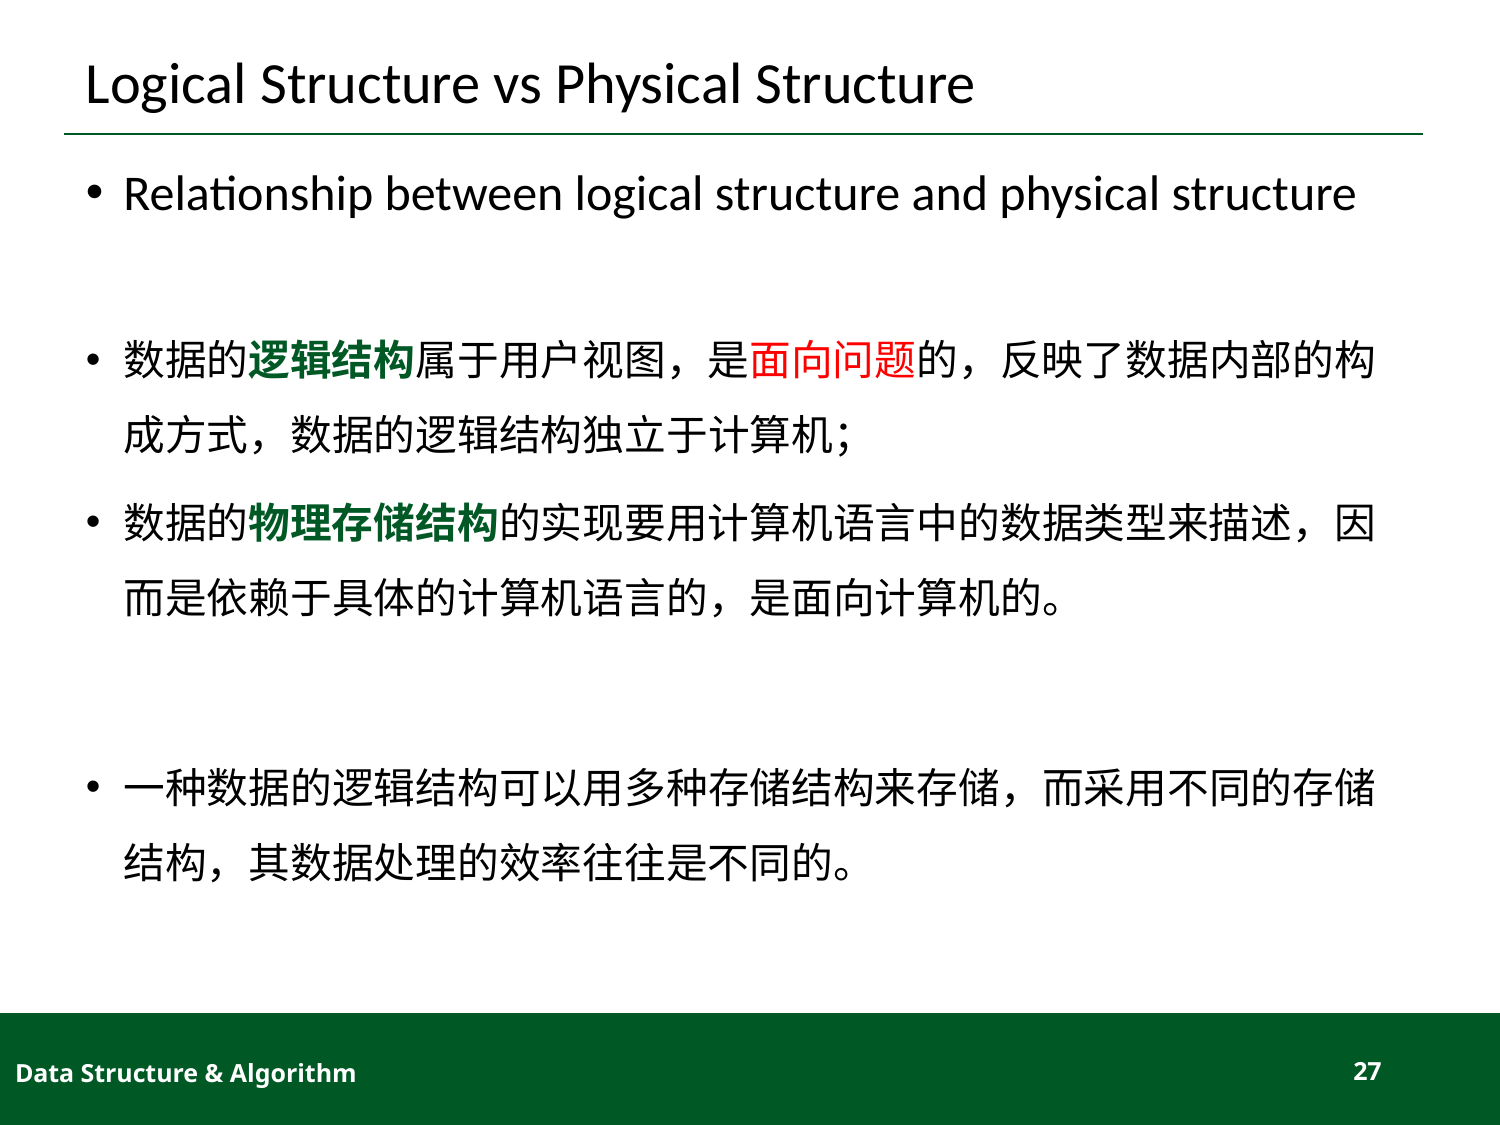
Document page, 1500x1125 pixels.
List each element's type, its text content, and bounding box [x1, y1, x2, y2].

list Relationship between logical structure and physical structure 数据的逻辑结构属于用户视图，是面向问题的，反映了数据内部的构成方式，数据的逻辑结构独立于计算机； 数据的物理存储结构的实现要用计算机语言中的数据类型来描述，因而是依赖于具体的计算机语言的，是面向计算机的。 一种数据的逻辑结构可以用多种存储结构来存储，而采用不同的存储结构，其数据处理的效率往往是不同的。 [70, 160, 1430, 991]
footer Data Structure & Algorithm [0, 1042, 507, 1103]
slide_number 27 [1059, 1042, 1397, 1103]
title Logical Structure vs Physical Structure [70, 34, 1430, 135]
